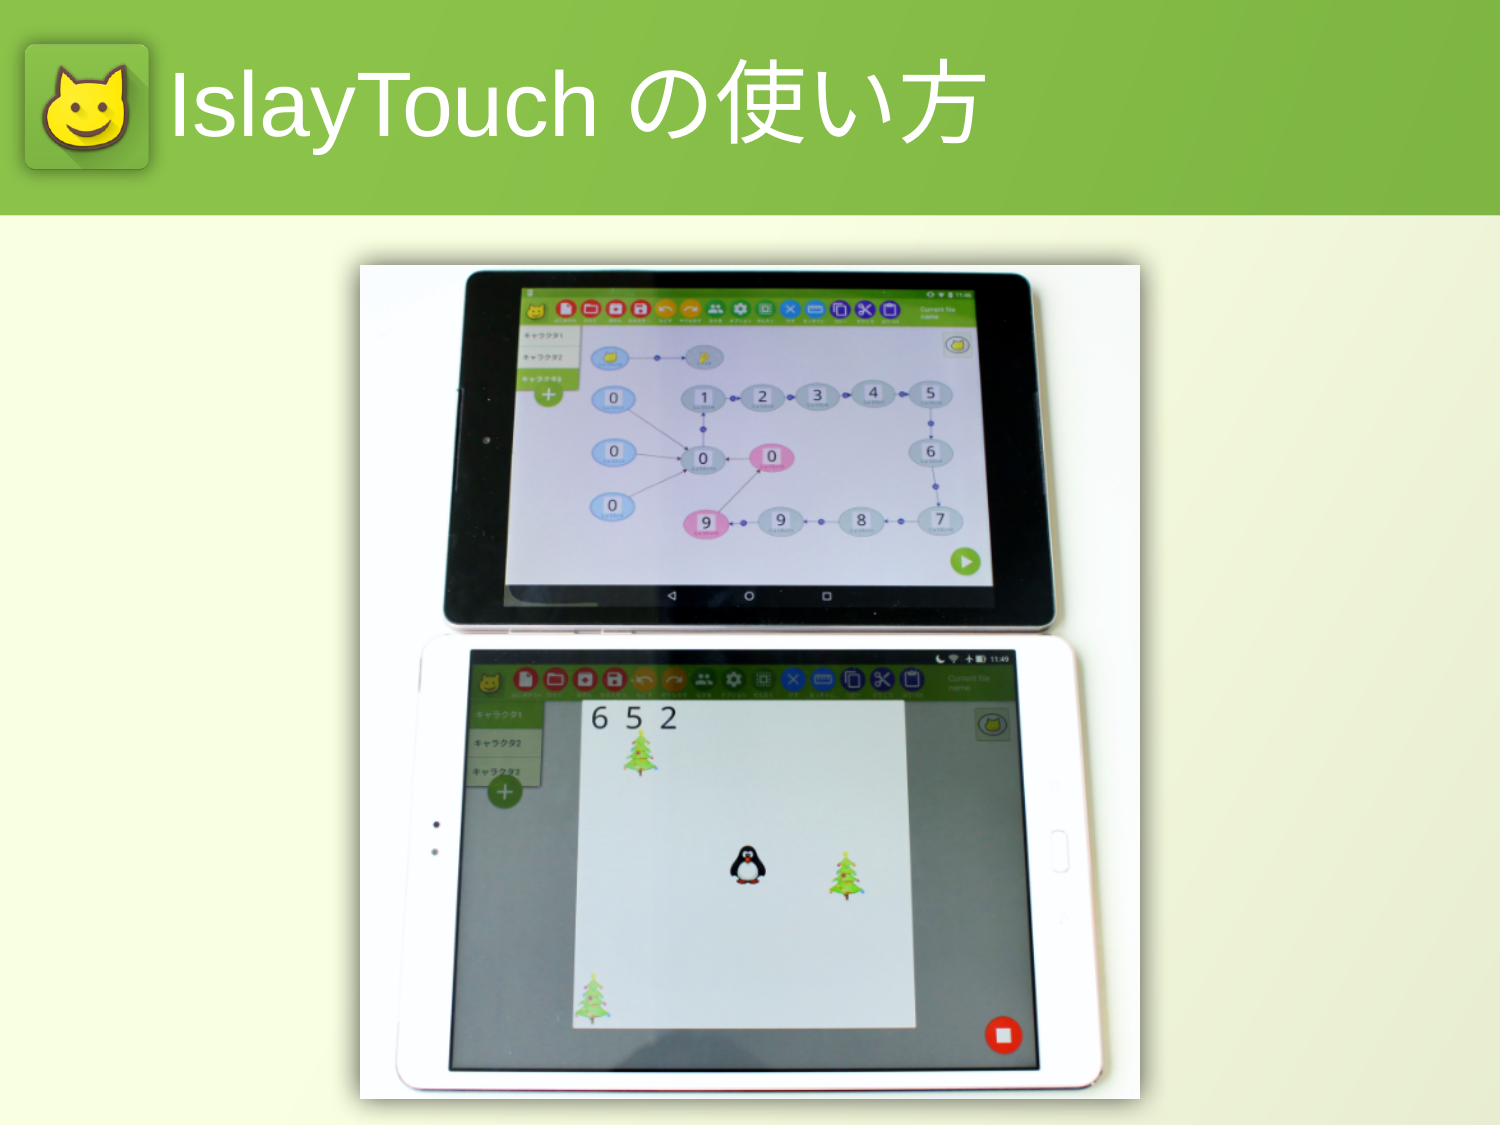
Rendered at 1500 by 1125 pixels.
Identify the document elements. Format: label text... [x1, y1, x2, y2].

picture [0, 0, 1500, 1125]
text_box IslayTouchの使い方 [152, 35, 1447, 178]
